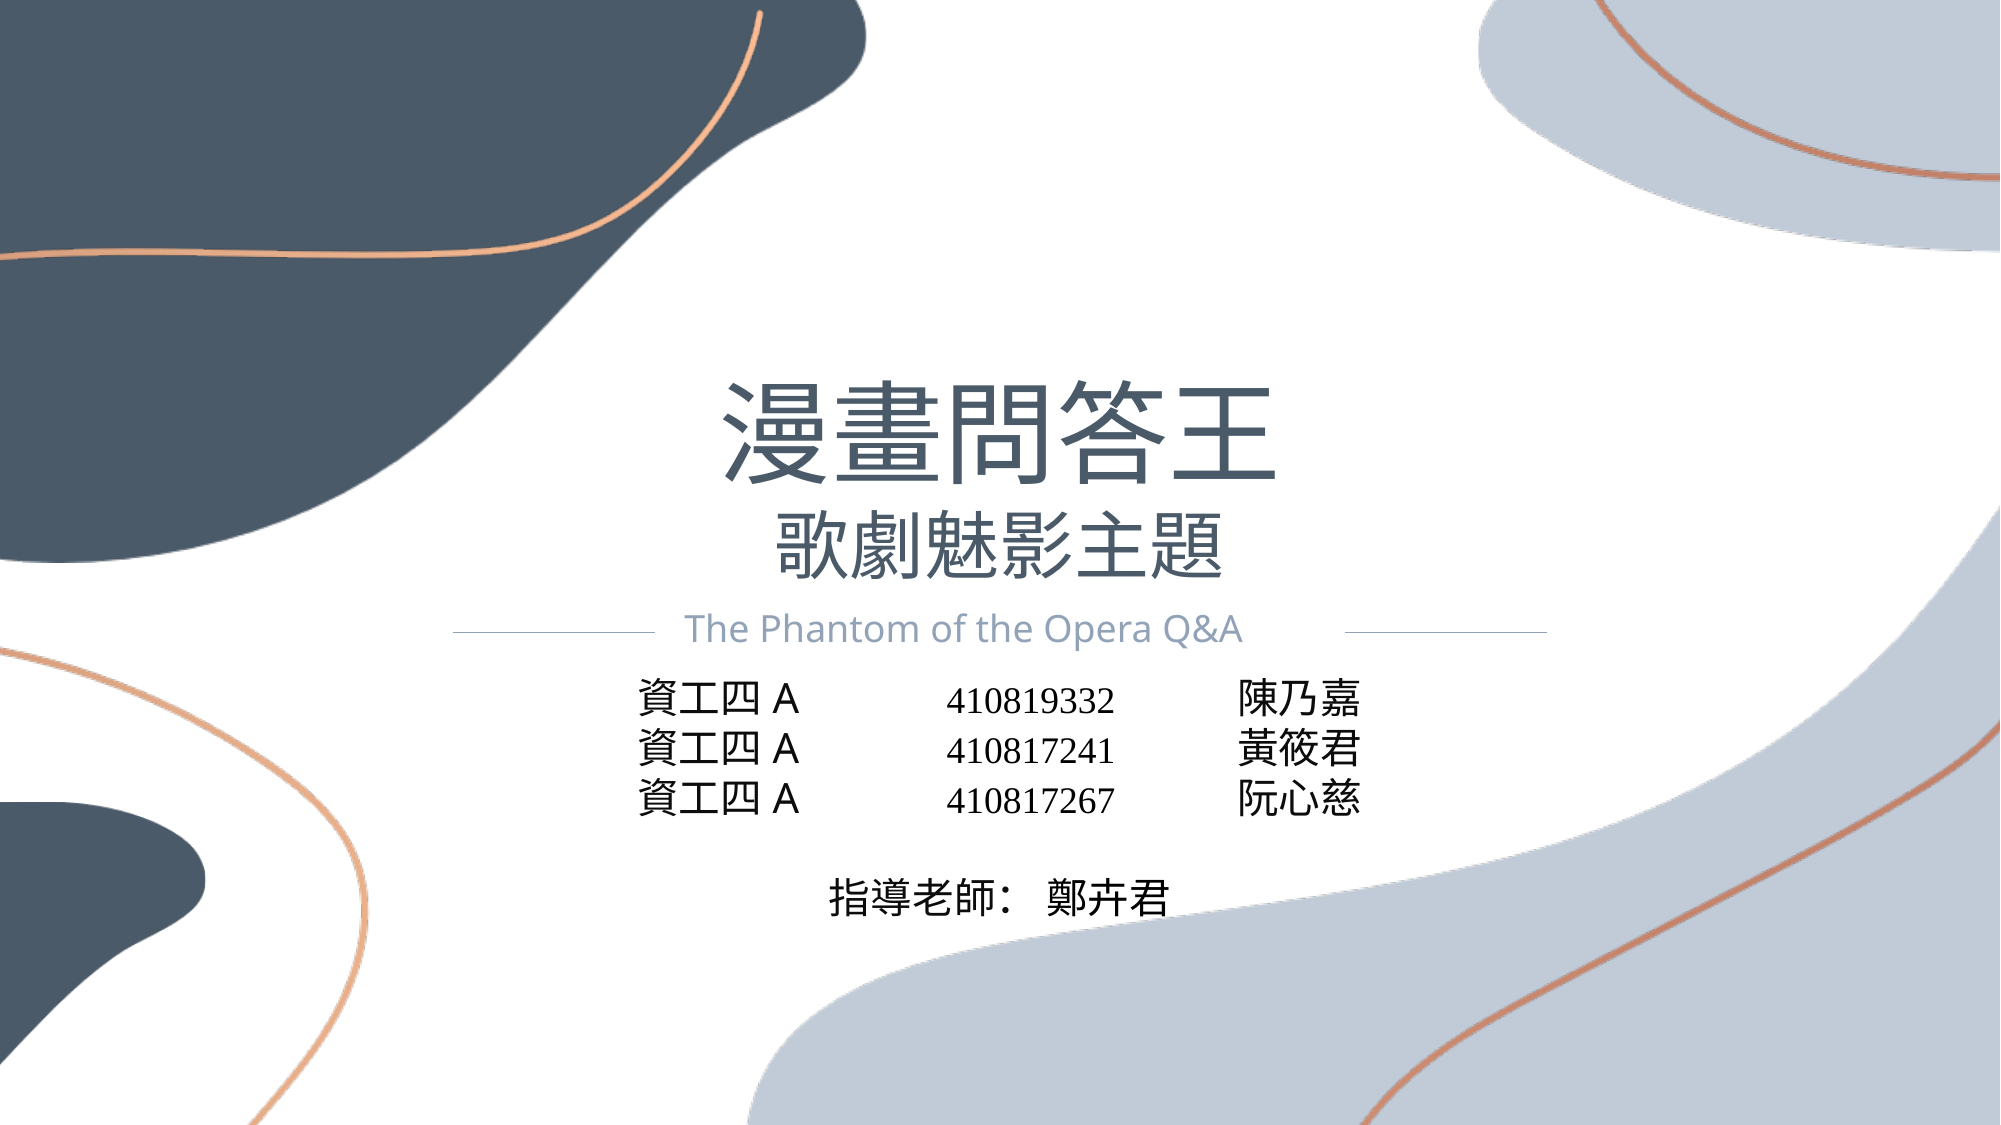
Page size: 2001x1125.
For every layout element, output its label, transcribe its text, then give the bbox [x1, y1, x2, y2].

text_box The Phantom of the Opera Q&A [669, 597, 1331, 658]
picture [0, 0, 2000, 1125]
text_box 資工四A 410819332 陳乃嘉 資工四A 410817241 黃筱君 資工四A 410817267 阮心慈 指導老師： 鄭卉君 [416, 664, 1584, 930]
text_box 漫畫問答王 歌劇魅影主題 [492, 355, 1508, 596]
